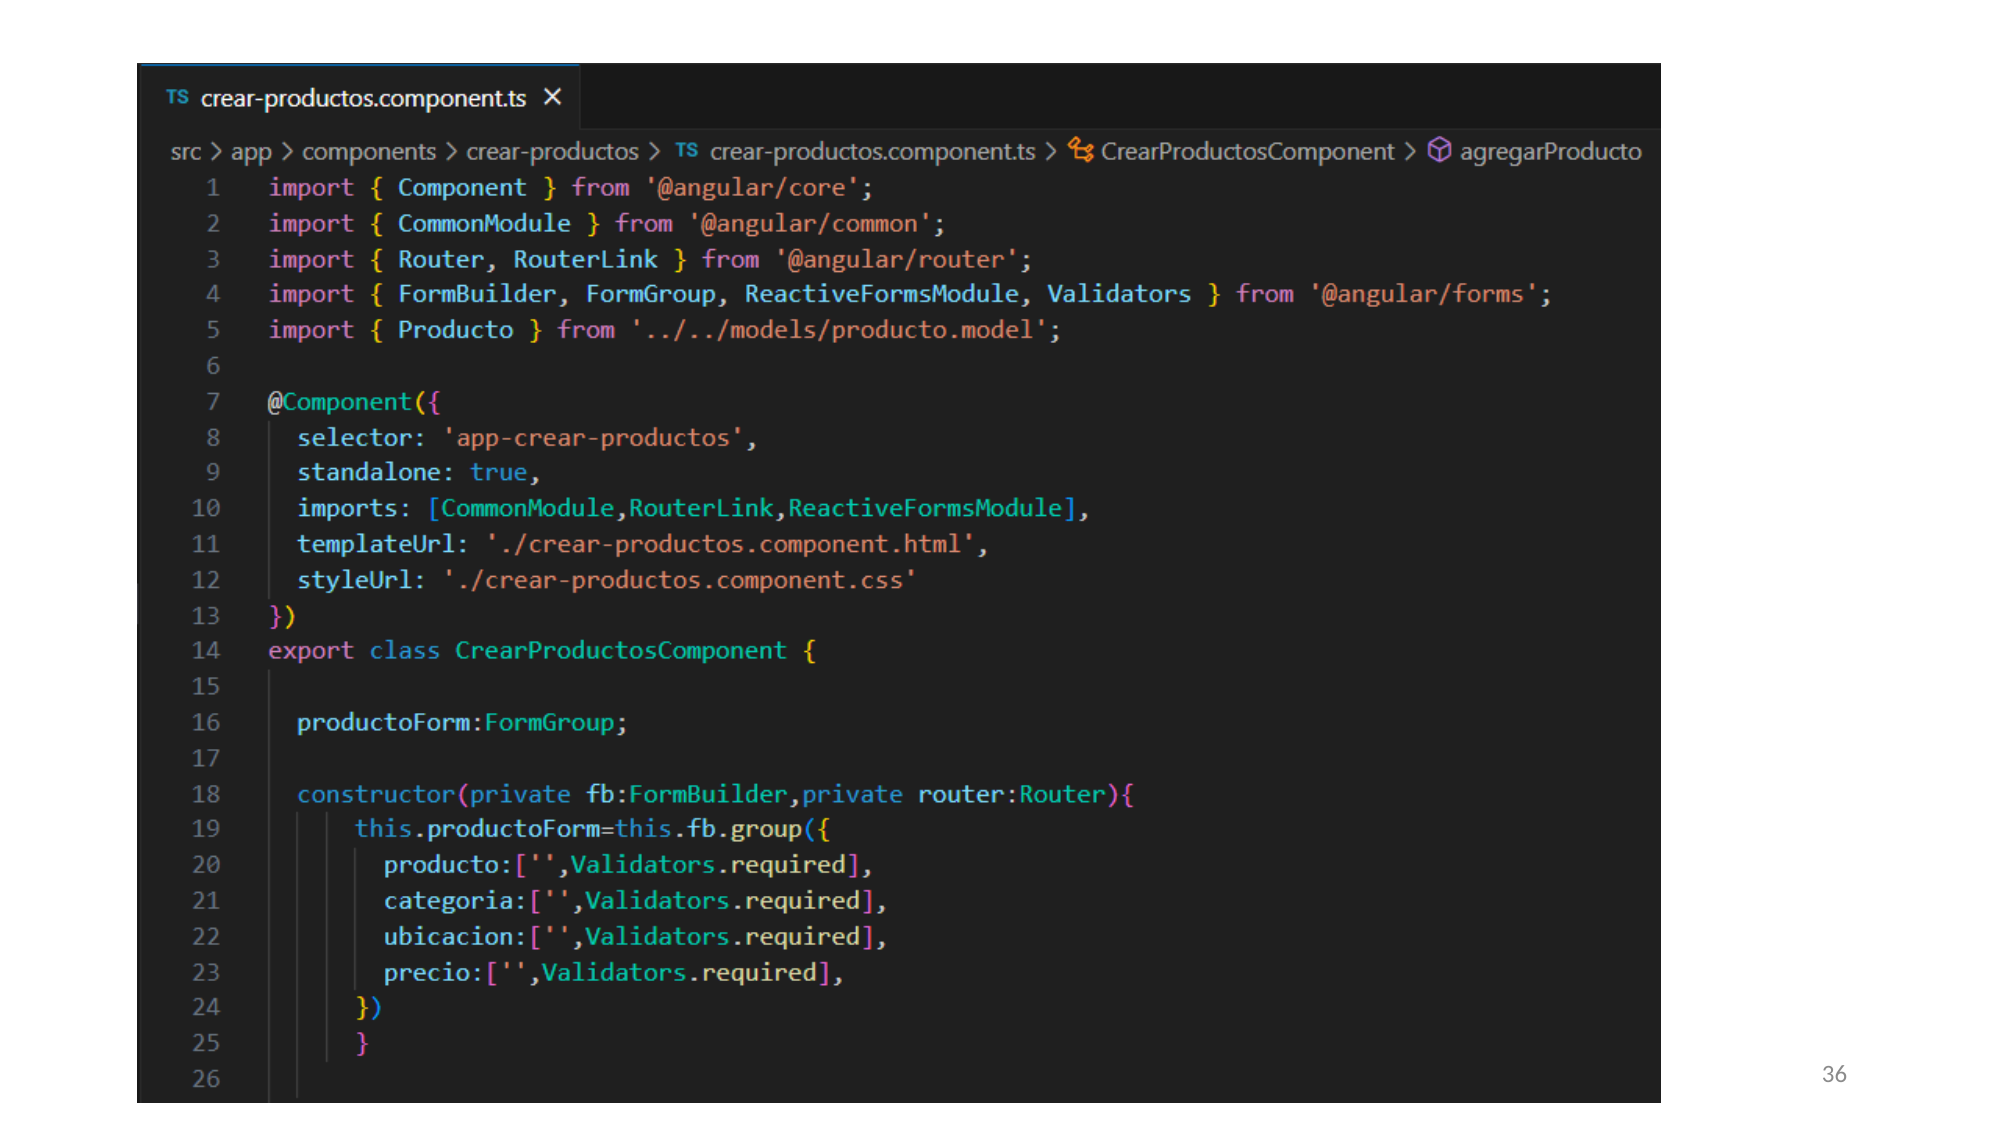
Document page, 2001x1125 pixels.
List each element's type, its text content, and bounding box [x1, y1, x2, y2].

picture [137, 63, 1661, 1103]
slide_number 36 [1661, 1042, 1863, 1103]
